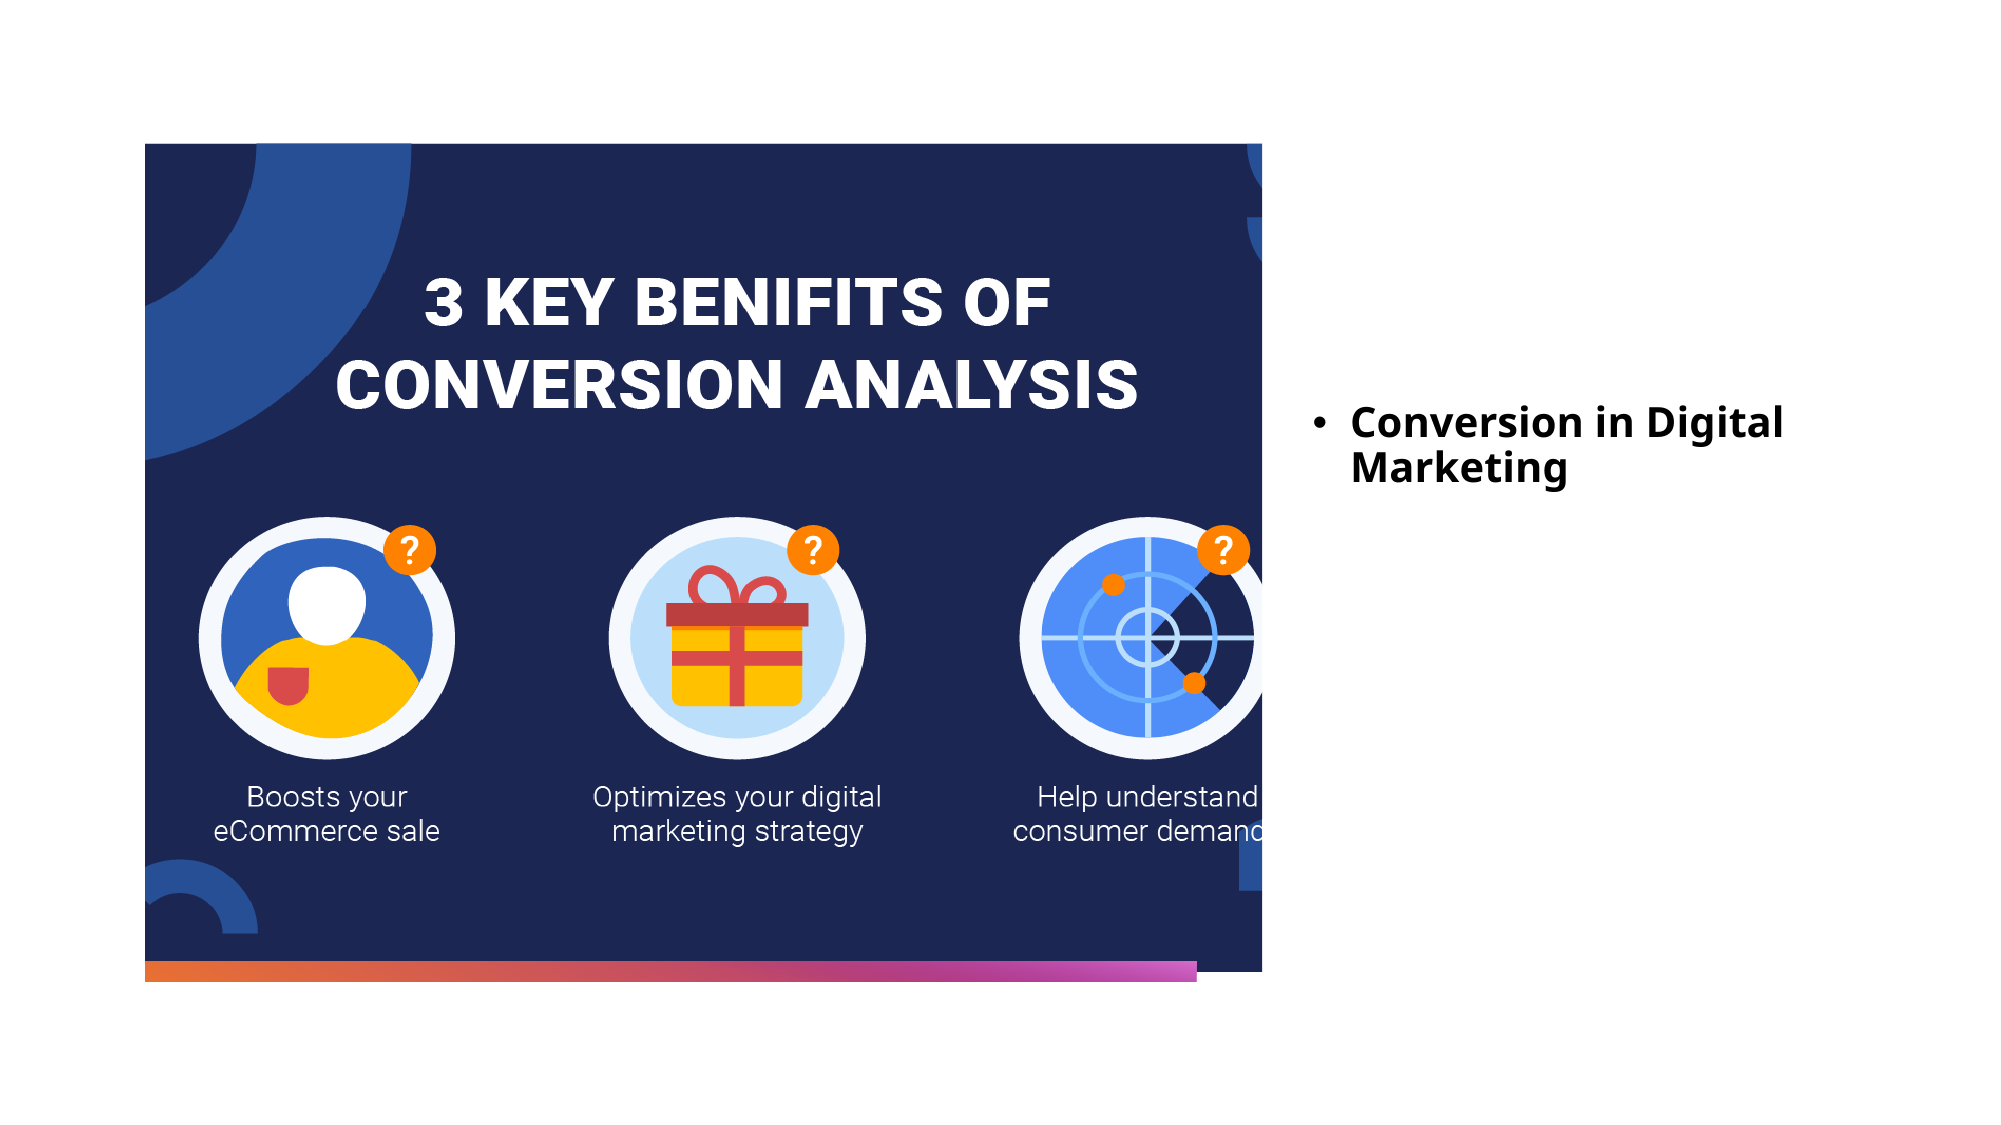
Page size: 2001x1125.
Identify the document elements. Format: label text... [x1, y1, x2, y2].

list Conversion in Digital Marketing [1297, 394, 1944, 982]
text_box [144, 960, 1197, 982]
picture [144, 143, 1263, 972]
